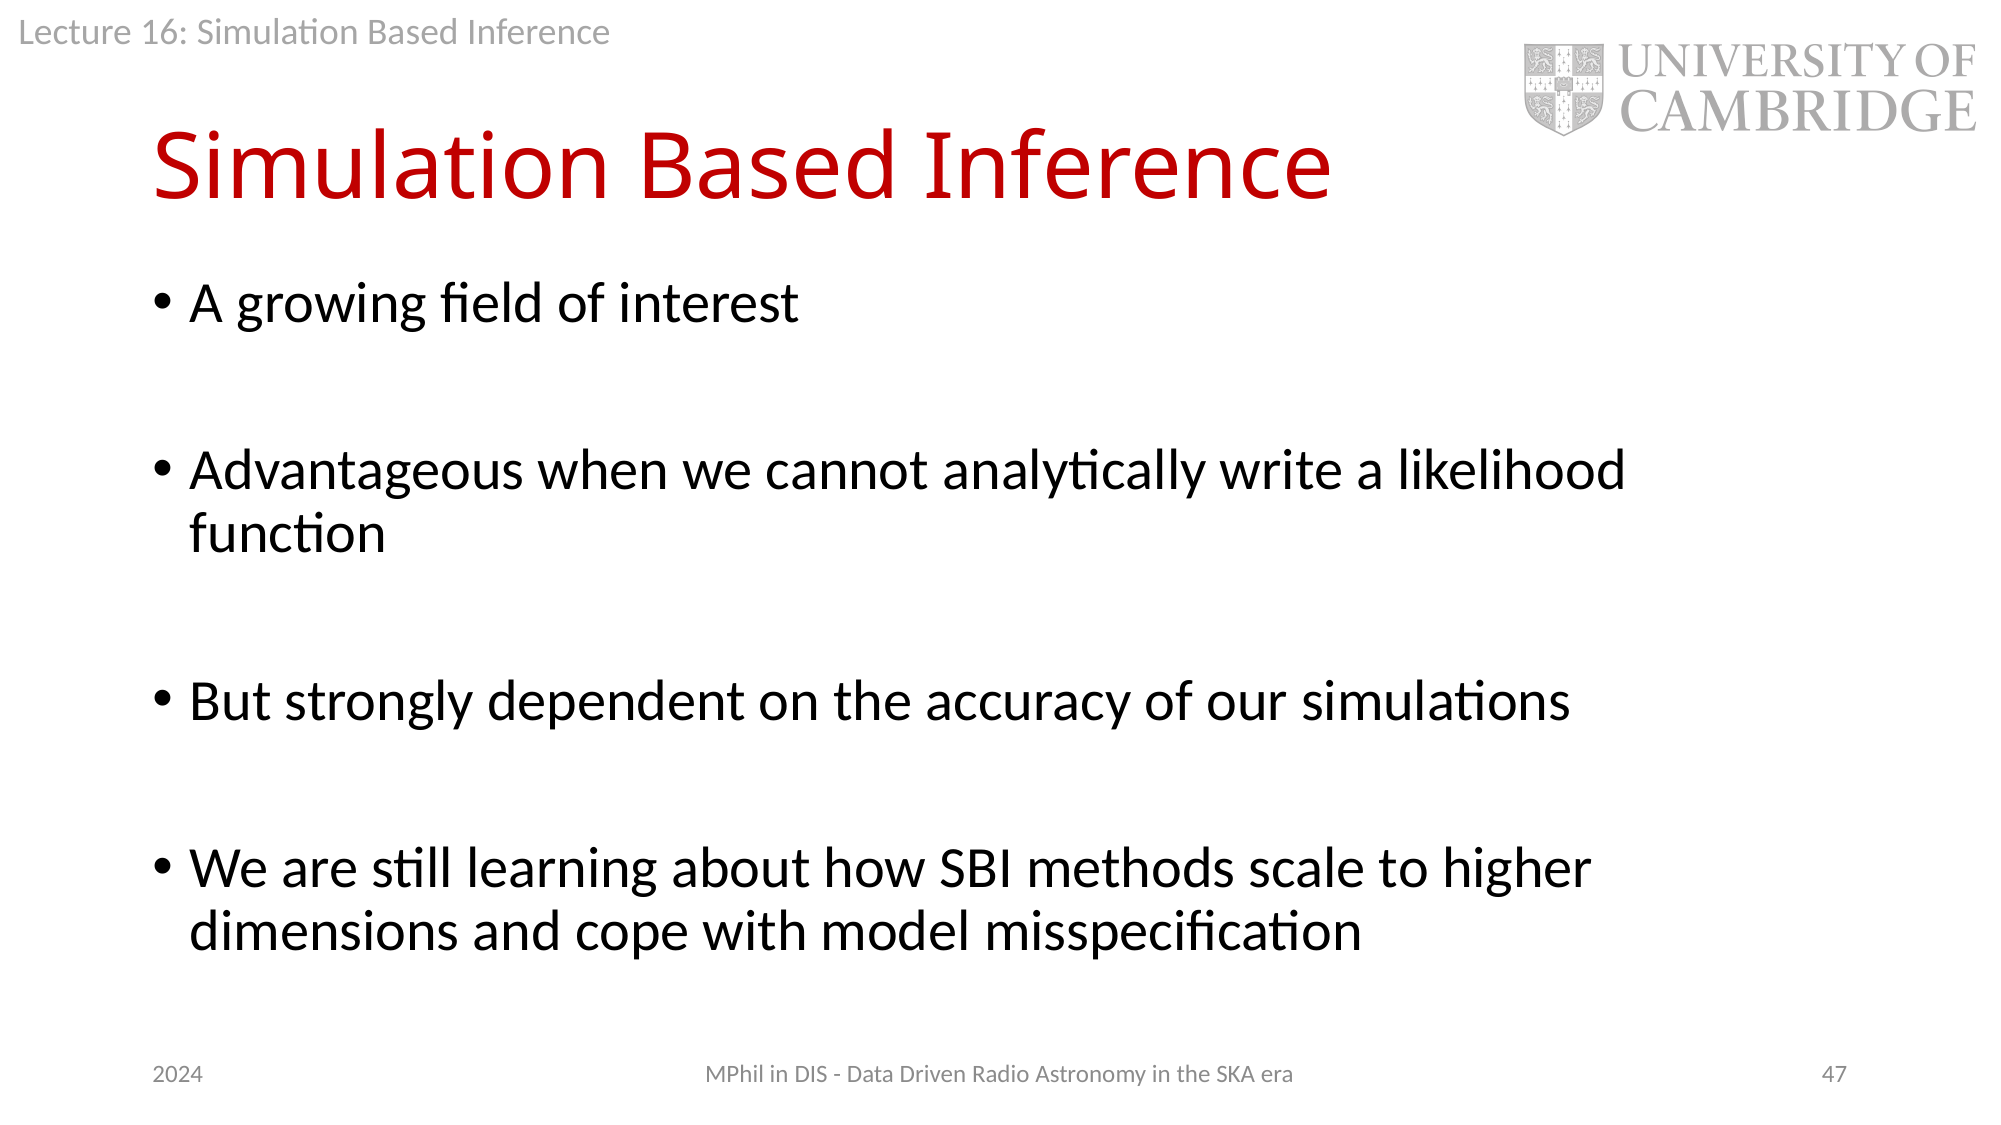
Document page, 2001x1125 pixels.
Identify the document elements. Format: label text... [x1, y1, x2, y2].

list A growing field of interest Advantageous when we cannot analytically write a likelihood function But strongly dependent on the accuracy of our simulations We are still learning about how SBI methods scale to higher dimensions and cope with model misspecification [137, 264, 1787, 1014]
title Simulation Based Inference [137, 59, 1863, 278]
slide_number 47 [1412, 1042, 1863, 1103]
footer MPhil in DIS - Data Driven Radio Astronomy in the SKA era [662, 1042, 1338, 1103]
slide_number 2024 [137, 1042, 588, 1103]
